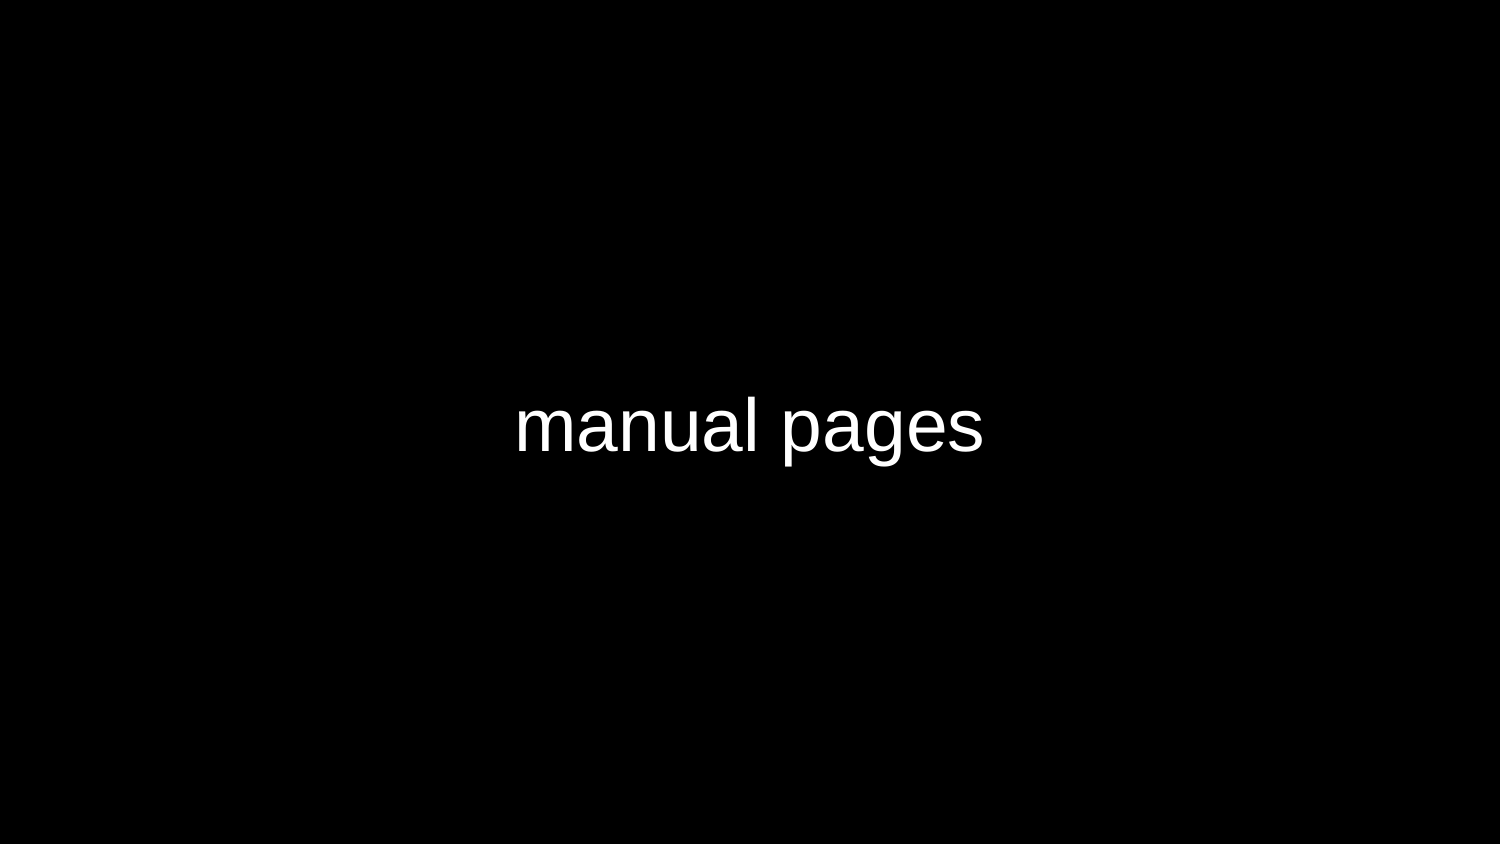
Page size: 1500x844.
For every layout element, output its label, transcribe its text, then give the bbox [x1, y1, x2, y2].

title manual pages [51, 352, 1449, 491]
